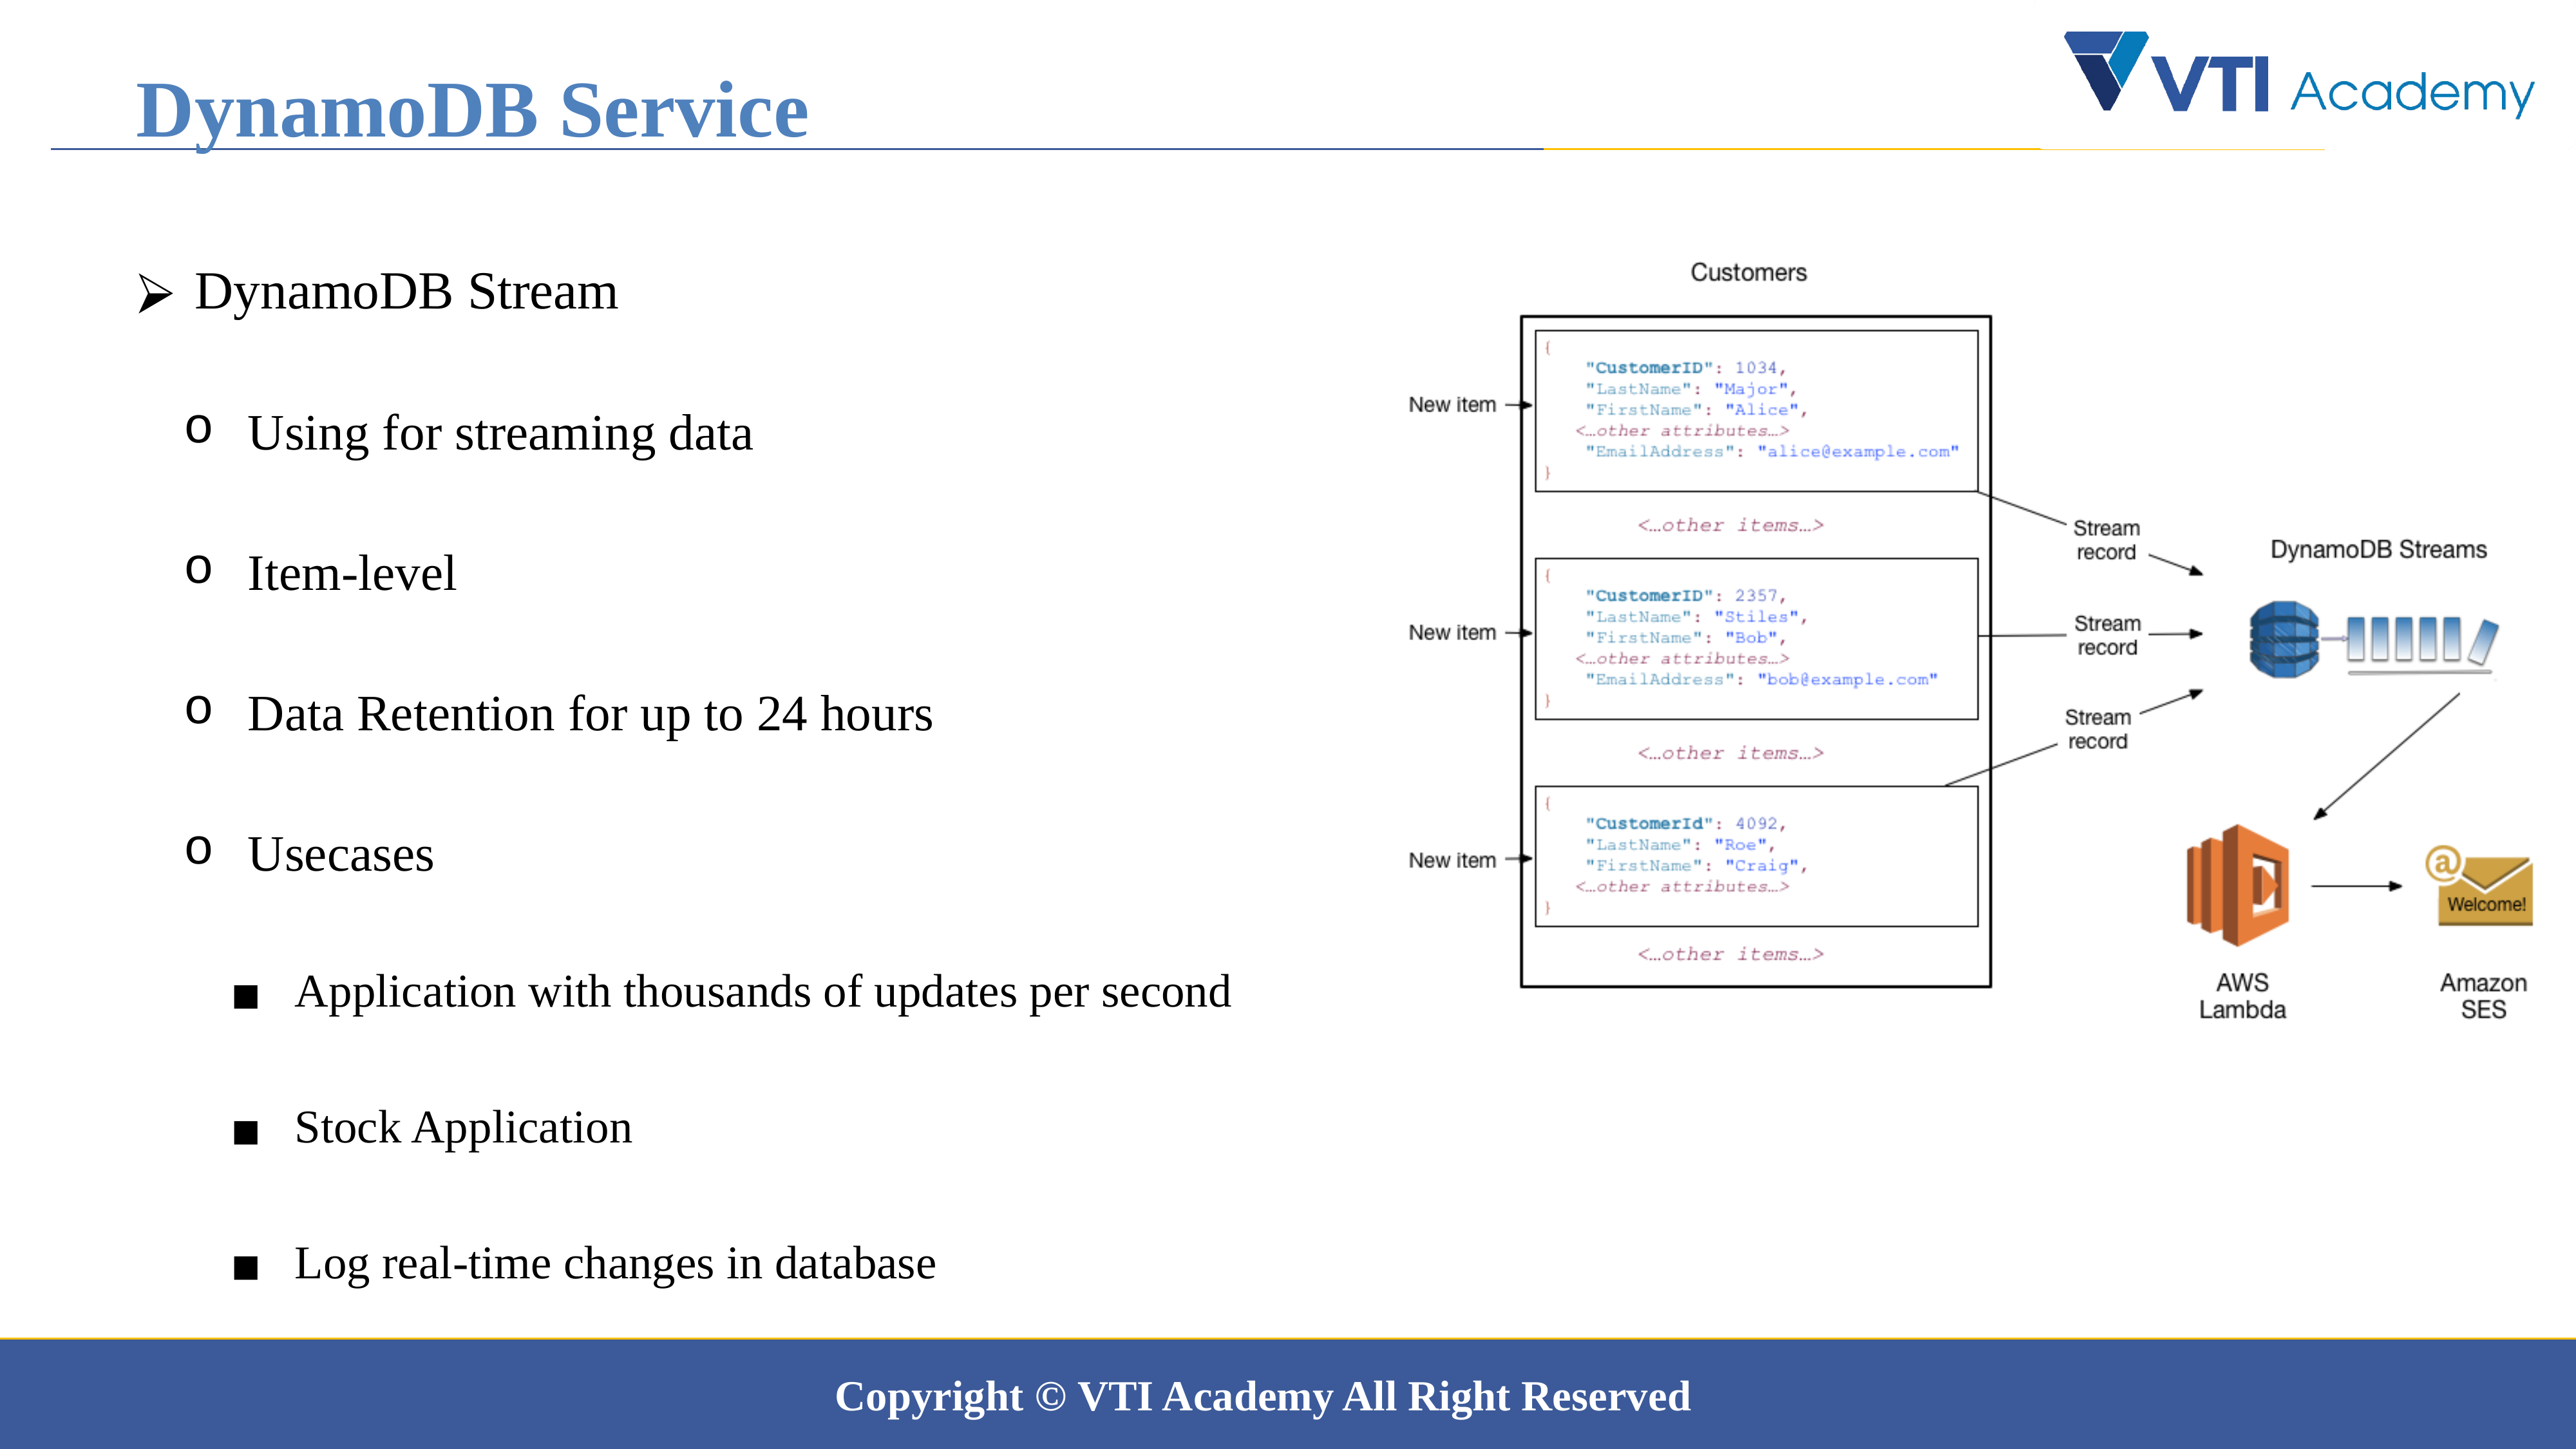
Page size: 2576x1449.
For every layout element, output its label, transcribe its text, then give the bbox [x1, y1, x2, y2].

picture [1401, 250, 2554, 1031]
text_box DynamoDB Service [126, 60, 1081, 149]
text_box DynamoDB Stream Using for streaming data Item-level Data Retention for up to 24 hours Usecases Application with thousands of updates per second Stock Application Log real-time changes in database [126, 250, 1296, 1329]
picture [2034, 0, 2576, 149]
